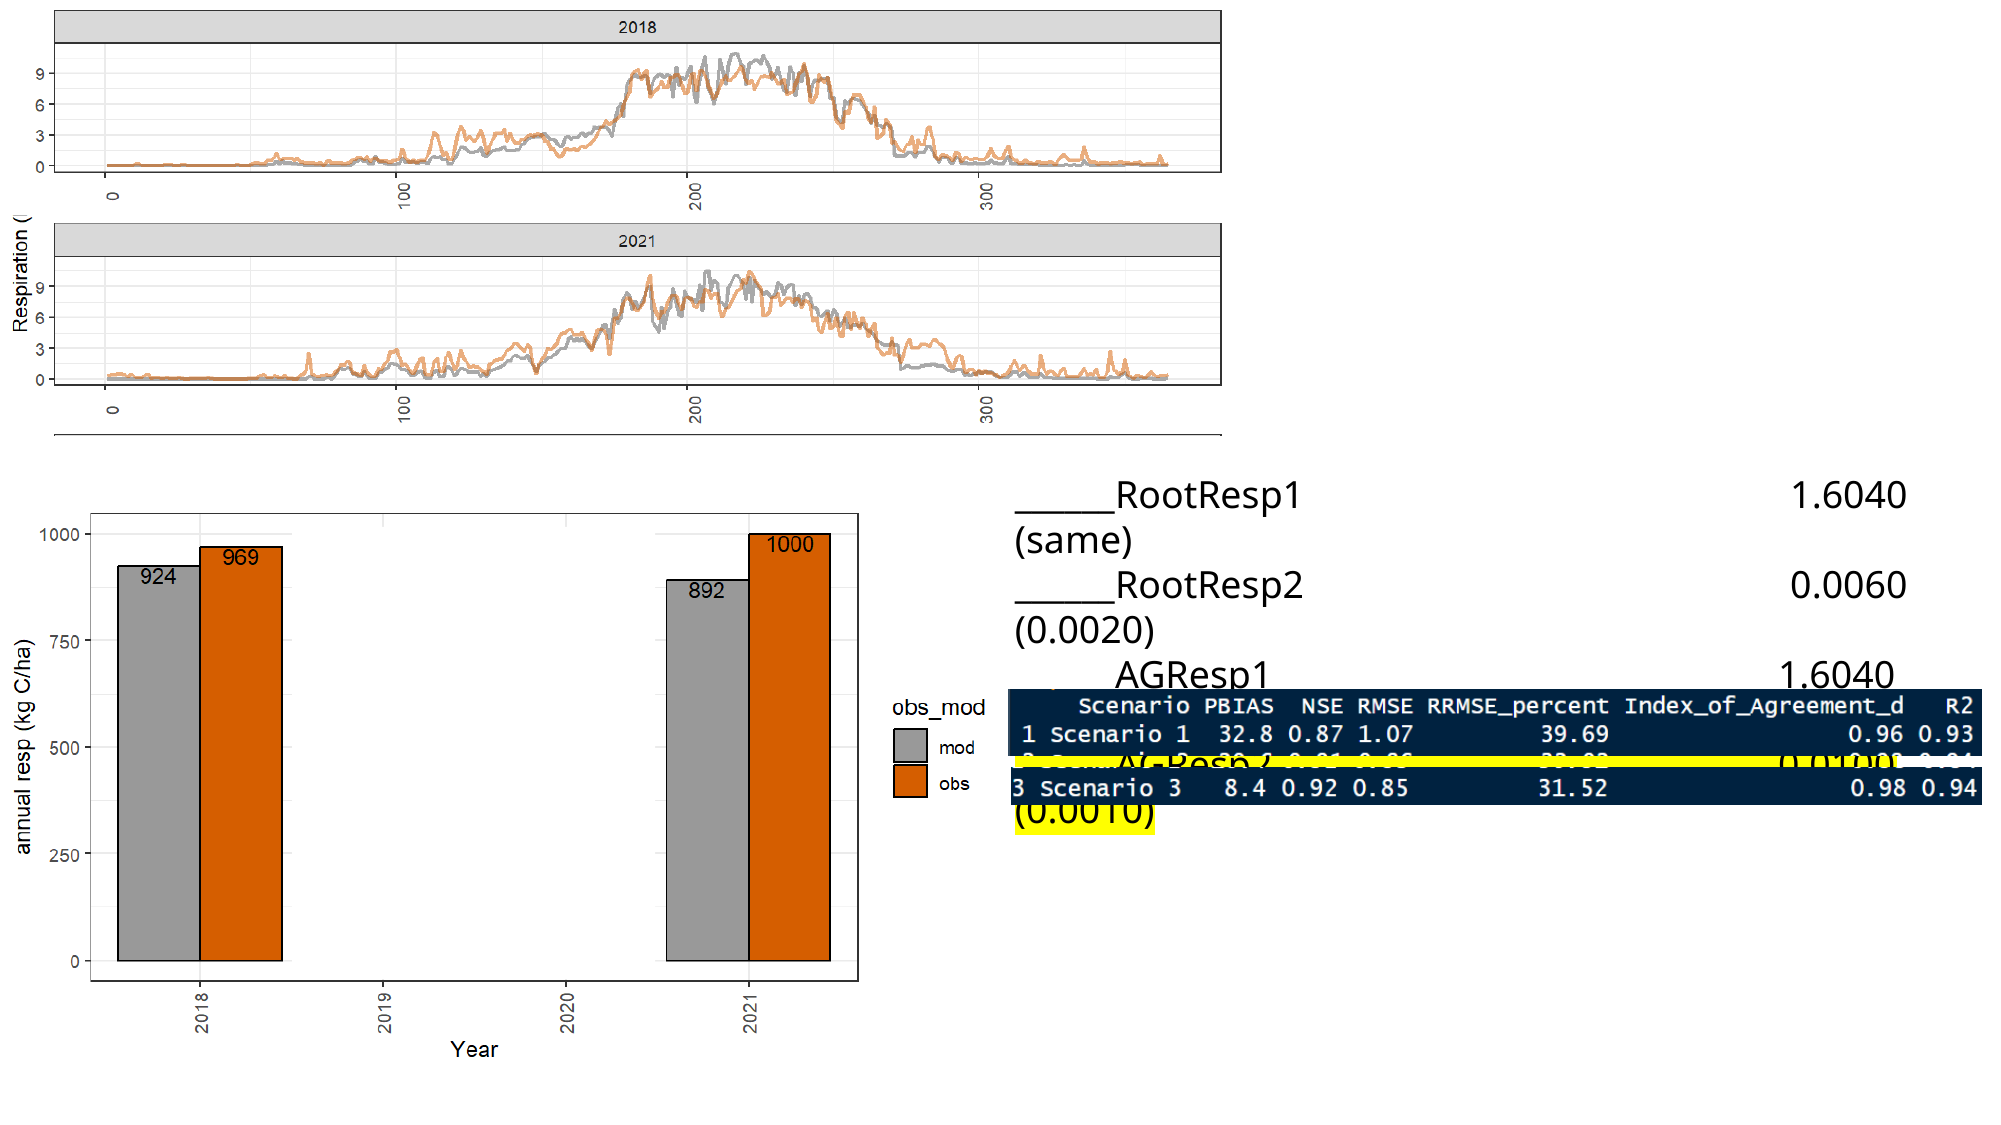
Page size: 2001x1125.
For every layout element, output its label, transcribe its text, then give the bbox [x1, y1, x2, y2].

picture [0, 501, 1983, 1073]
text_box ______RootResp1 1.6040 (same) ______RootResp2 0.0060 (0.0020) ______AGResp1 1.6040 (same) ______AGResp2 0.0100 (0.0010) [999, 463, 2000, 839]
picture [0, 0, 1233, 437]
